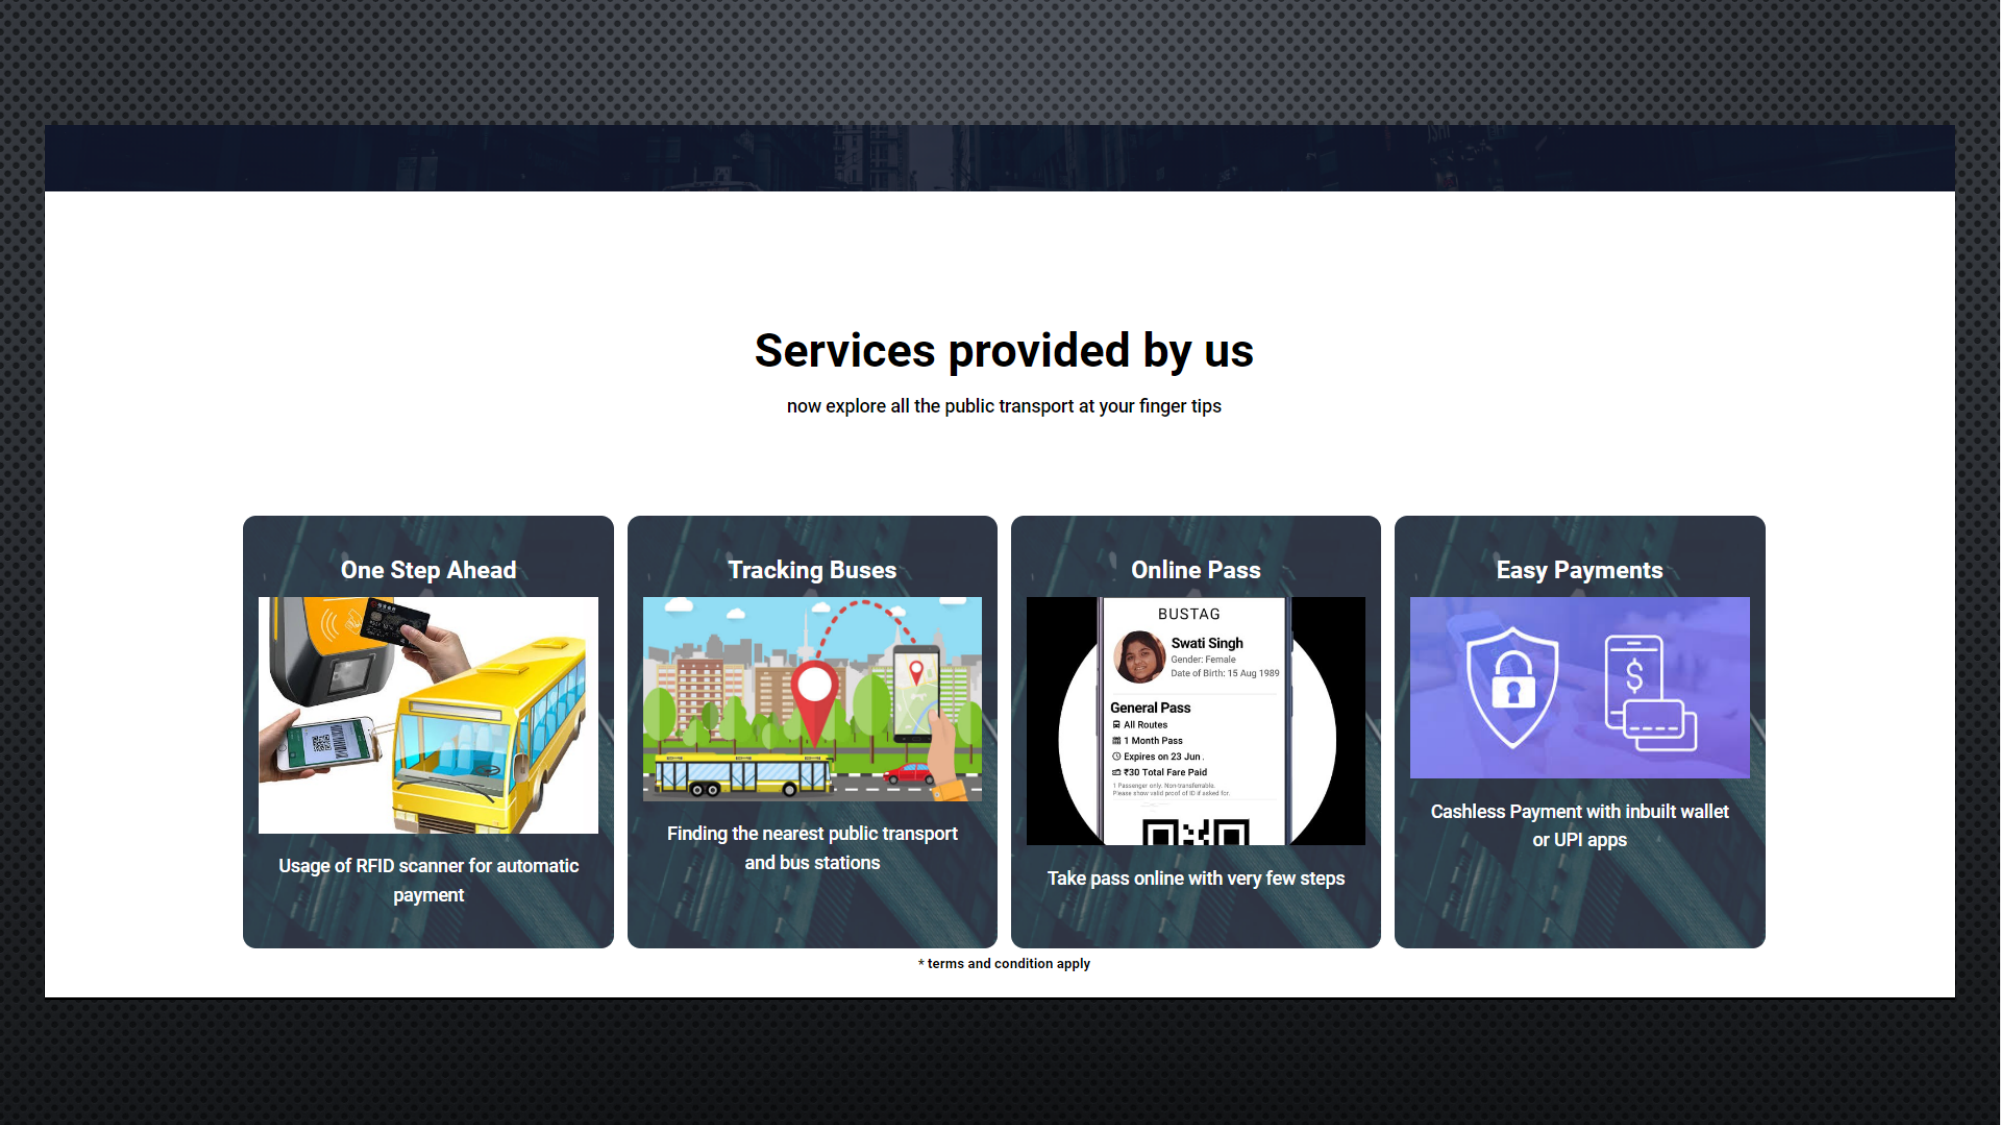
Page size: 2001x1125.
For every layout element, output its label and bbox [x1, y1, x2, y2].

picture [44, 125, 1956, 1000]
